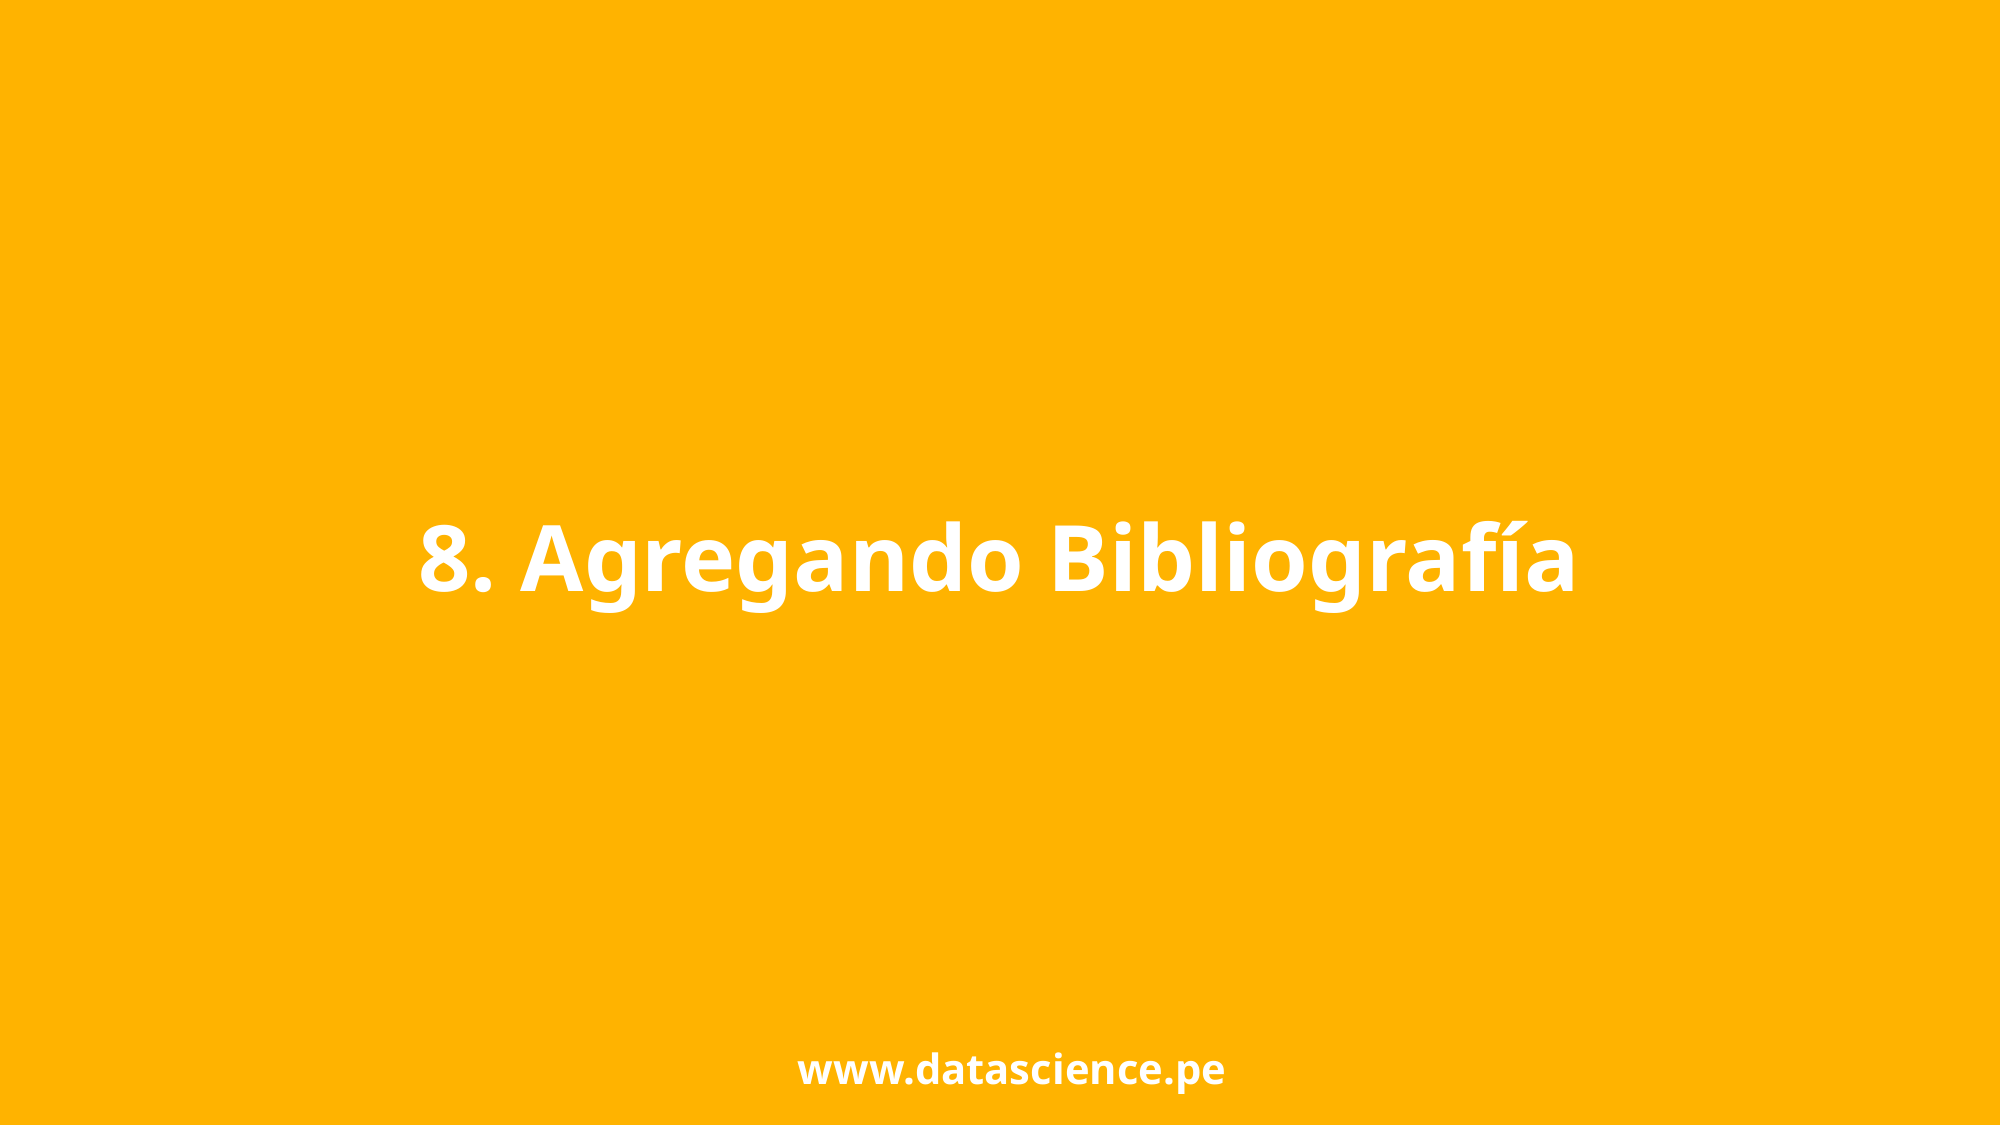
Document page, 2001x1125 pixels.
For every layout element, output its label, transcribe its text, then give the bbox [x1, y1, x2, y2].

title 8. Agregando Bibliografía [99, 468, 1900, 656]
